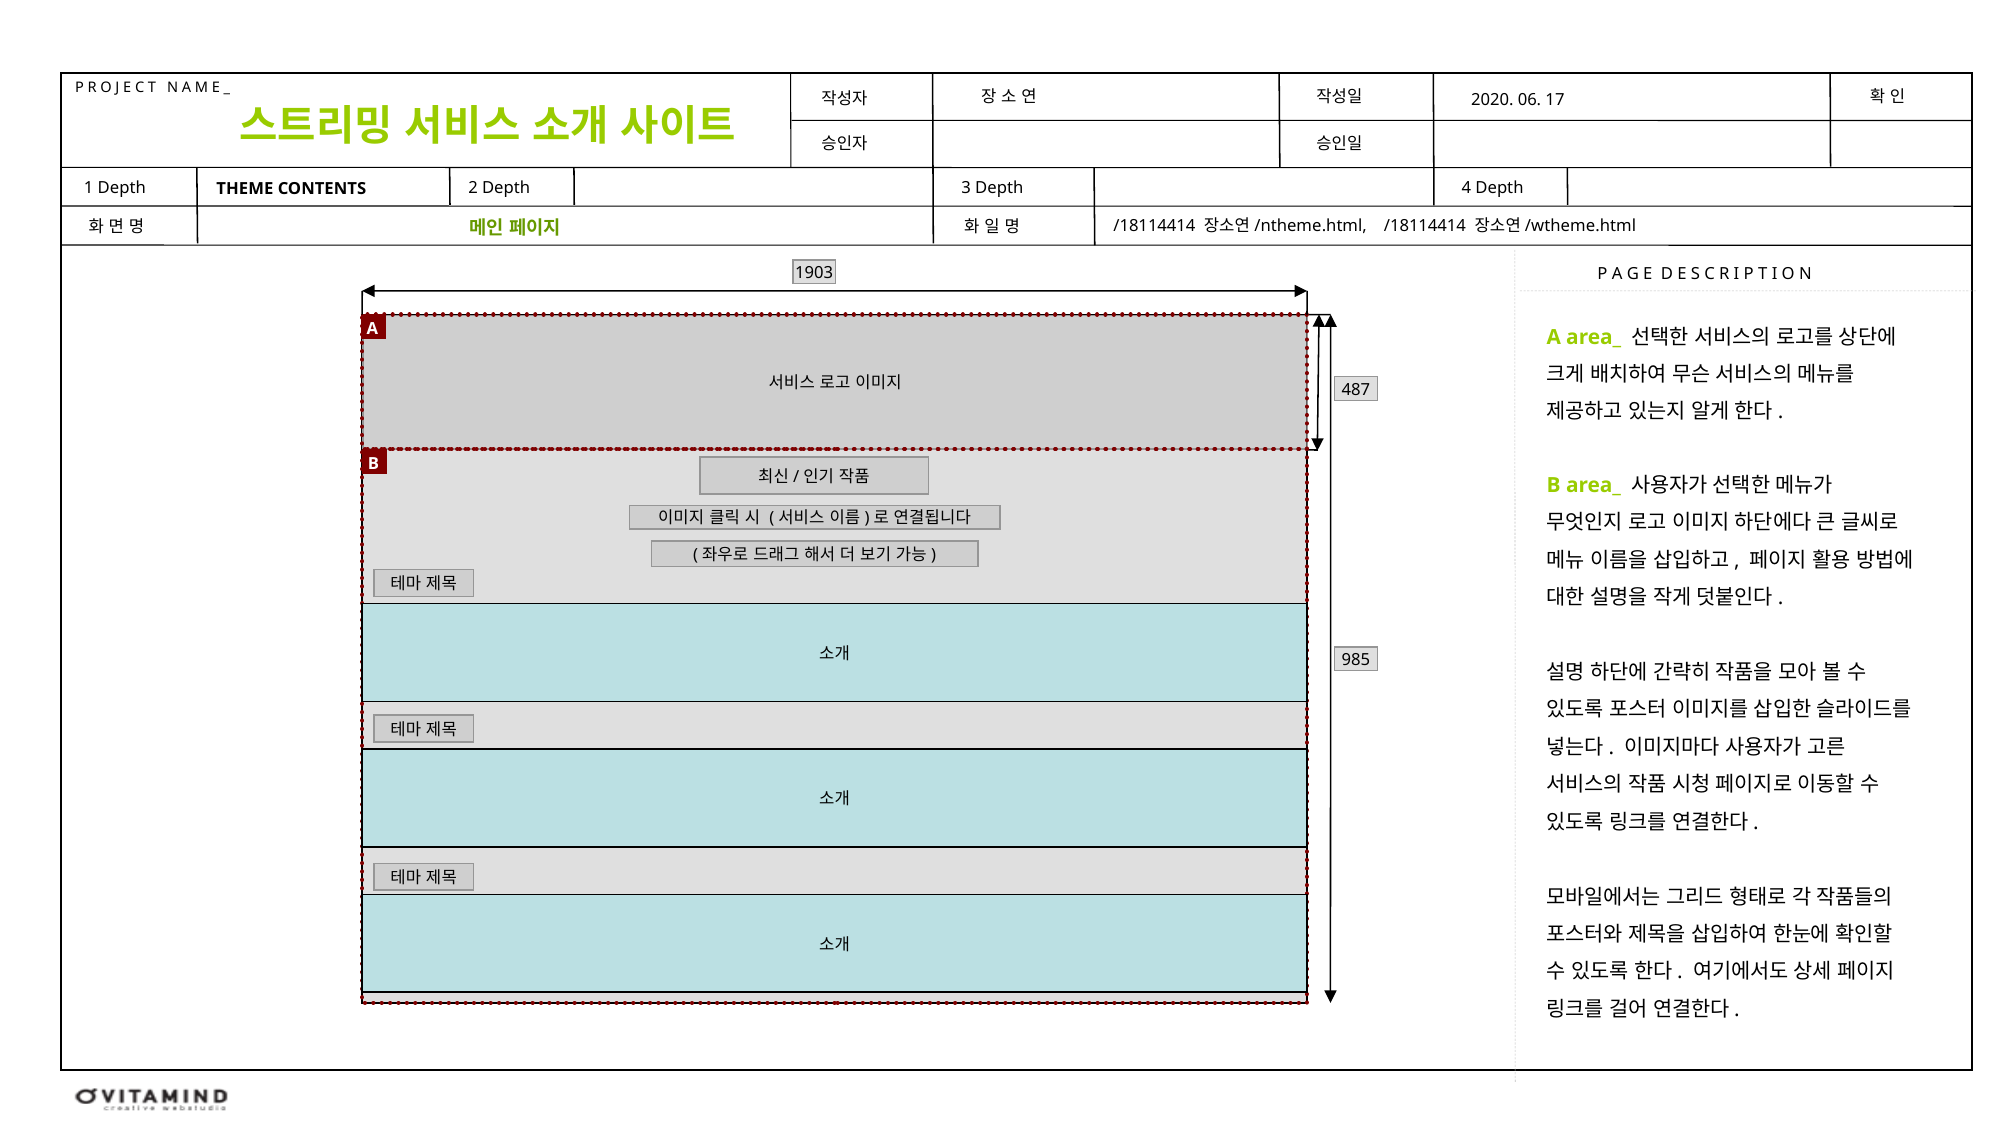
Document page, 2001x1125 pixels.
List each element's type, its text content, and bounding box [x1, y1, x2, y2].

text_box 최신/인기 작품 [699, 456, 929, 494]
text_box 소개 [362, 603, 1307, 702]
text_box A area_ 선택한 서비스의 로고를 상단에 크게 배치하여 무슨 서비스의 메뉴를 제공하고 있는지 알게 한다. [1530, 302, 1931, 432]
text_box 메인 페이지 [453, 207, 607, 247]
text_box A [350, 309, 386, 347]
text_box 테마 제목 [373, 569, 474, 597]
text_box 장 소 연 [964, 78, 1190, 115]
text_box THEME CONTENTS [200, 169, 454, 207]
text_box [1311, 314, 1326, 451]
text_box [362, 284, 1308, 298]
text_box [351, 444, 433, 482]
text_box [362, 449, 1307, 603]
text_box 2020. 06. 17 [1454, 80, 1680, 118]
text_box [362, 314, 1307, 449]
text_box 스트리밍 서비스 소개 사이트 [222, 90, 837, 157]
text_box [362, 847, 1307, 894]
text_box 테마 제목 [373, 863, 474, 891]
text_box 소개 [362, 894, 1307, 993]
text_box [362, 702, 1307, 749]
text_box 이미지 클릭 시 (서비스 이름)로 연결됩니다 [629, 505, 1000, 530]
picture [67, 1086, 241, 1113]
text_box [1324, 314, 1337, 1003]
text_box (좌우로 드래그 해서 더 보기 가능) [651, 540, 978, 567]
text_box 487 [1334, 376, 1378, 401]
text_box 소개 [362, 749, 1307, 847]
text_box /18114414 장소연/ntheme.html, /18114414 장소연/wtheme.html [1096, 206, 1885, 244]
text_box 테마 제목 [373, 715, 474, 742]
text_box B area_ 사용자가 선택한 메뉴가 무엇인지 로고 이미지 하단에다 큰 글씨로 메뉴 이름을 삽입하고, 페이지 활용 방법에 대한 설명을 작게 덧붙인다. 설명 하단에 간략히 작품을 모아 볼 수 있도록 포스터 이미지를 삽입한 슬라이드를 넣는다. 이미지마다 사용자가 고른 서비스의 작품 시청 페이지로 이동할 수 있도록 링크를 연결한다. 모바일에서는 그리드 형태로 각 작품들의 포스터와 제목을 삽입하여 한눈에 확인할 수 있도록 한다. 여기에서도 상세 페이지 링크를 걸어 연결한다. [1530, 450, 1931, 1029]
text_box 985 [1334, 646, 1378, 671]
text_box [362, 993, 1307, 1003]
text_box 1903 [792, 260, 836, 284]
